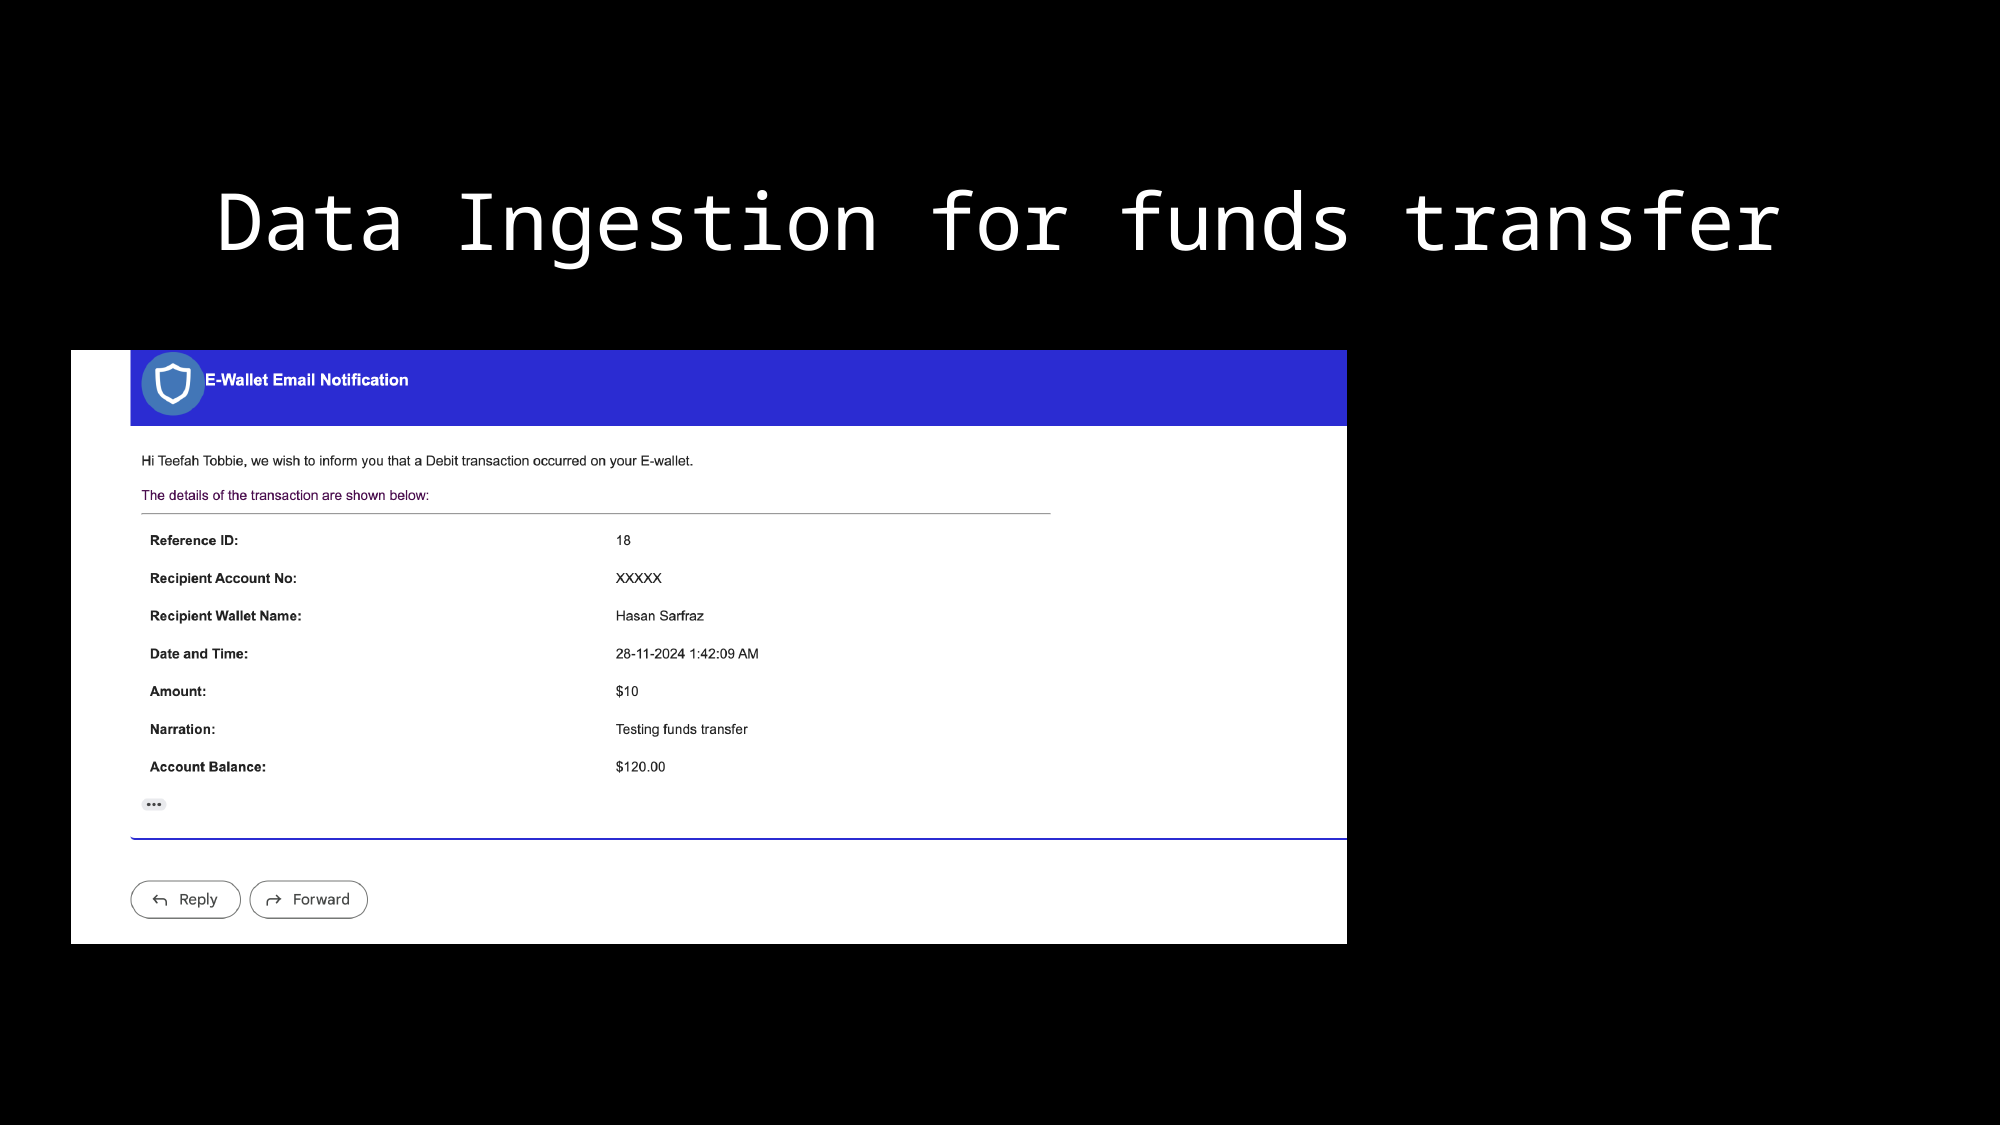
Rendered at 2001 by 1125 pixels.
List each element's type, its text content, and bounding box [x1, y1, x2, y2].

picture [70, 350, 1347, 944]
title Data Ingestion for funds transfer [196, 92, 1804, 275]
